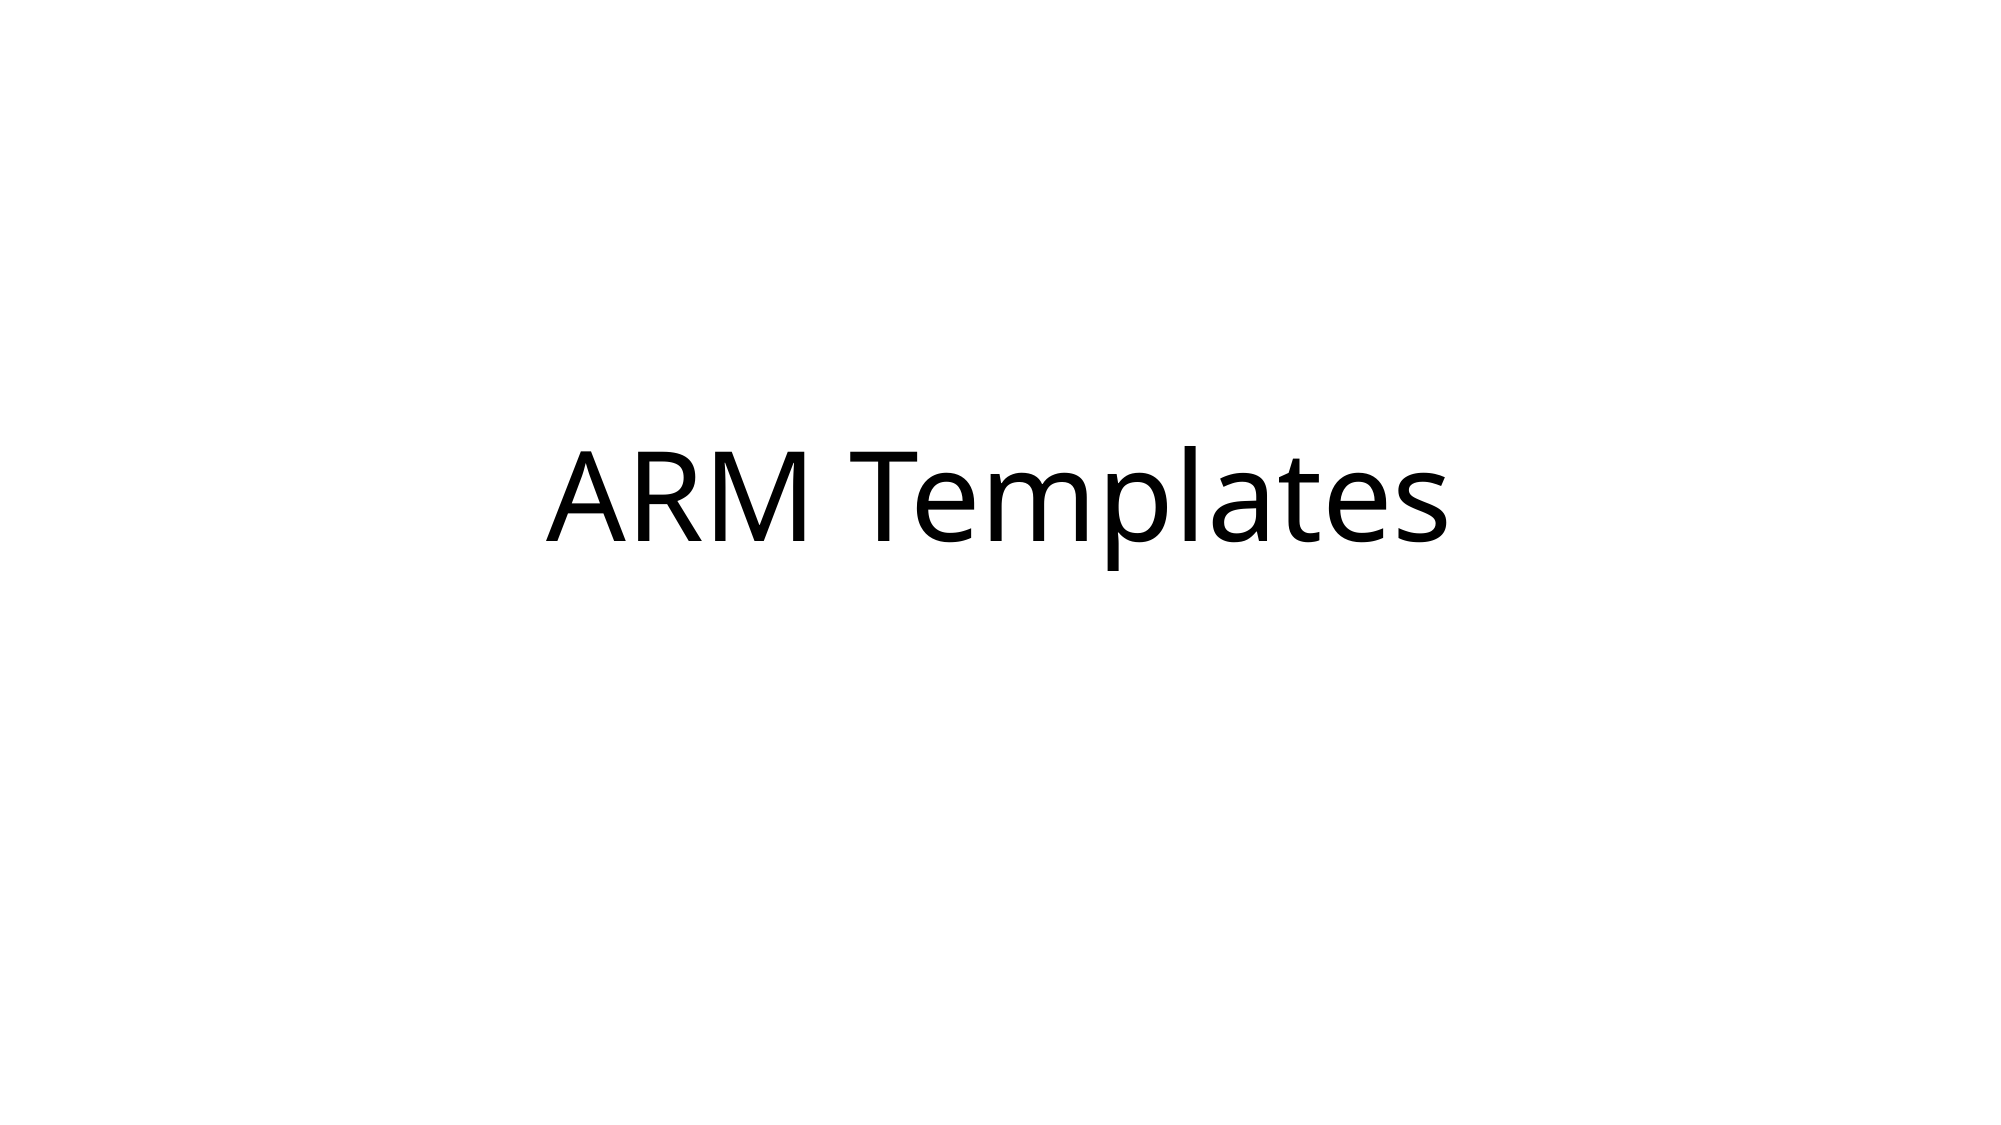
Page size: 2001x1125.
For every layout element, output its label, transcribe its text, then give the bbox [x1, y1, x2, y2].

title ARM Templates [249, 184, 1750, 576]
